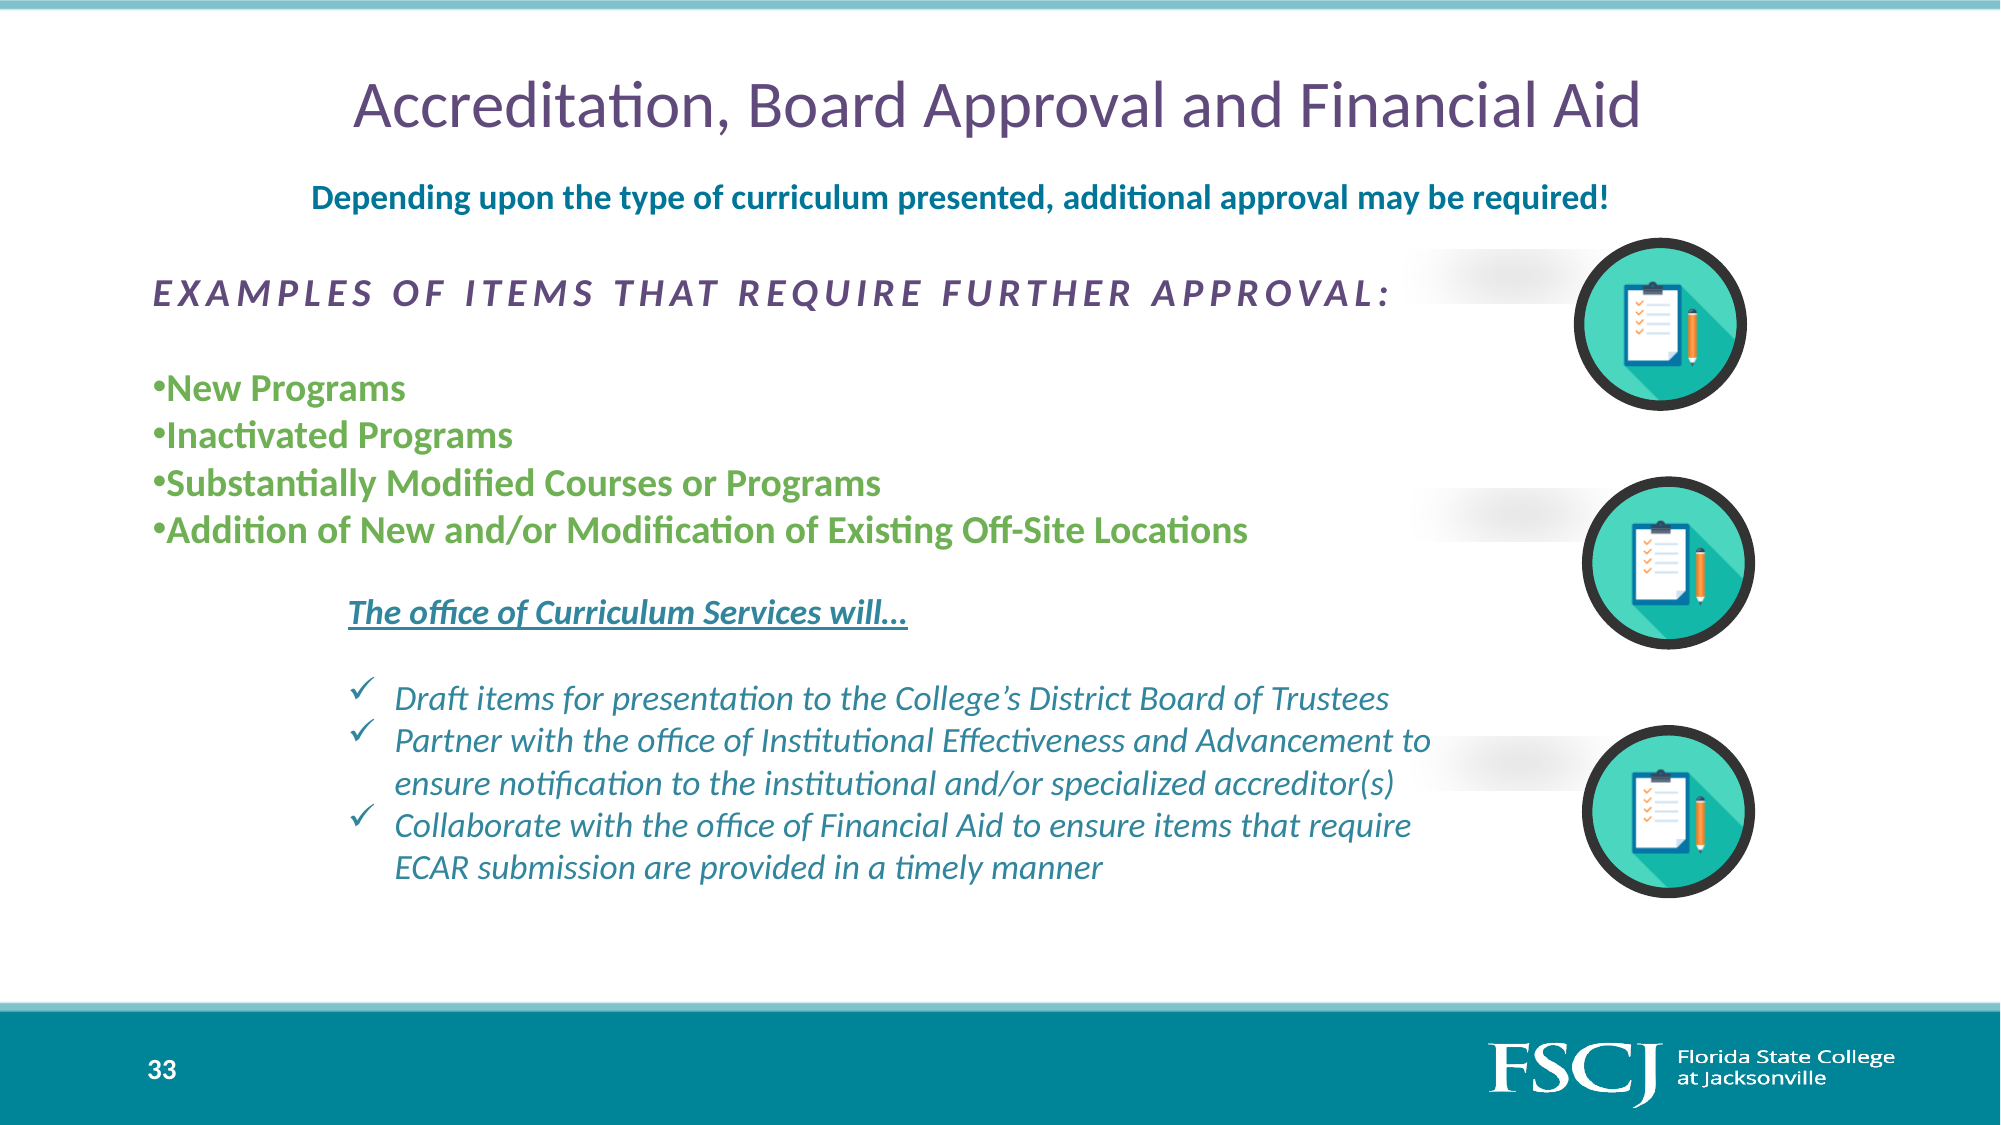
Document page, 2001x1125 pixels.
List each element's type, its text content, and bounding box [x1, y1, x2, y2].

text_box Depending upon the type of curriculum presented, additional approval may be required! [253, 166, 1669, 225]
text_box The office of Curriculum Services will… Draft items for presentation to the College’s District Board of Trustees Partner with the office of Institutional Effectiveness and Advancement to ensure notification to the institutional and/or specialized accreditor(s) Collaborate with the office of Financial Aid to ensure items that require ECAR submission are provided in a timely manner [332, 582, 1491, 895]
text_box Accreditation, Board Approval and Financial Aid [249, 45, 1750, 167]
text_box EXAMPLES OF ITEMS THAT REQUIRE FURTHER APPROVAL: New Programs Inactivated Programs Substantially Modified Courses or Programs Addition of New and/or Modification of Existing Off-Site Locations [137, 259, 1513, 560]
picture [0, 0, 2001, 1125]
